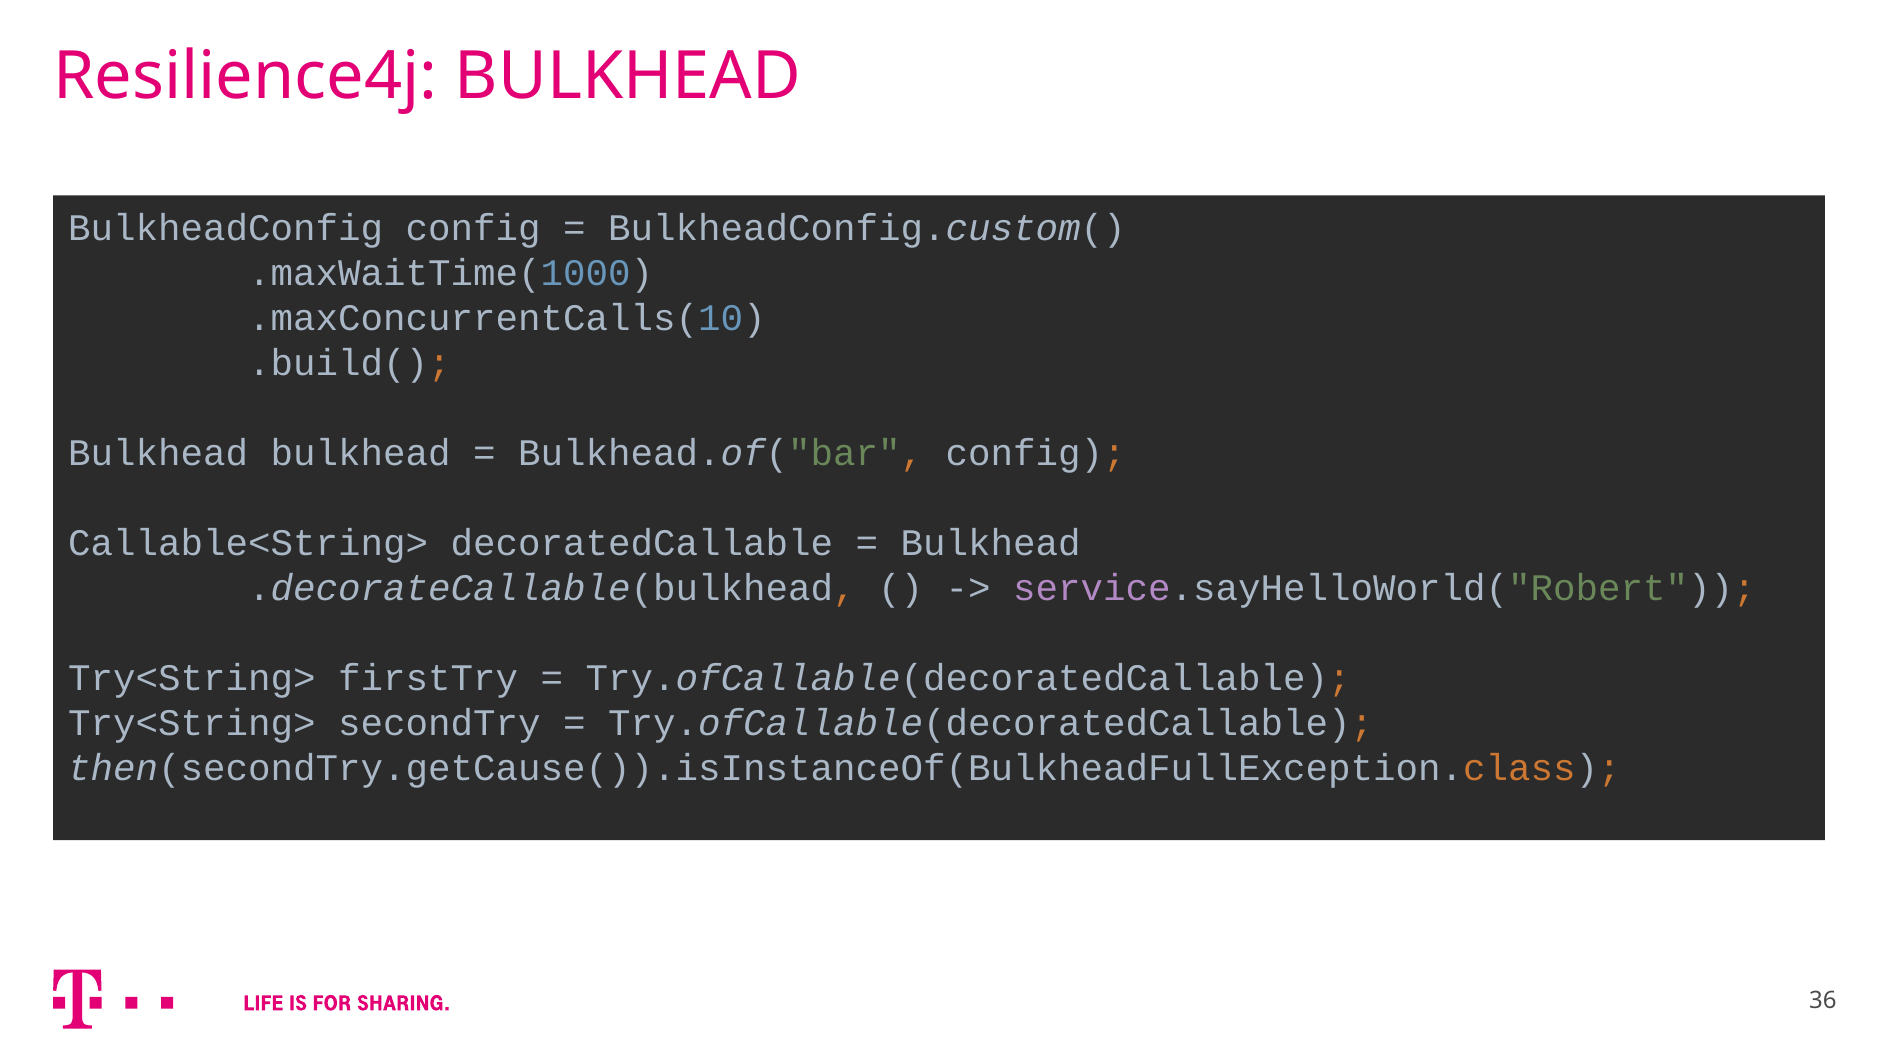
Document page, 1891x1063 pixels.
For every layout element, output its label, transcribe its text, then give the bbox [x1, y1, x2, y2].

title Resilience4j: BULKHEAD [52, 41, 1837, 125]
slide_number 36 [1776, 978, 1837, 1024]
text_box BulkheadConfig config = BulkheadConfig.custom() .maxWaitTime(1000) .maxConcurrentCalls(10) .build(); Bulkhead bulkhead = Bulkhead.of("bar", config); Callable<String> decoratedCallable = Bulkhead .decorateCallable(bulkhead, () -> service.sayHelloWorld("Robert")); Try<String> firstTry = Try.ofCallable(decoratedCallable); Try<String> secondTry = Try.ofCallable(decoratedCallable); then(secondTry.getCause()).isInstanceOf(BulkheadFullException.class); [53, 195, 1825, 841]
